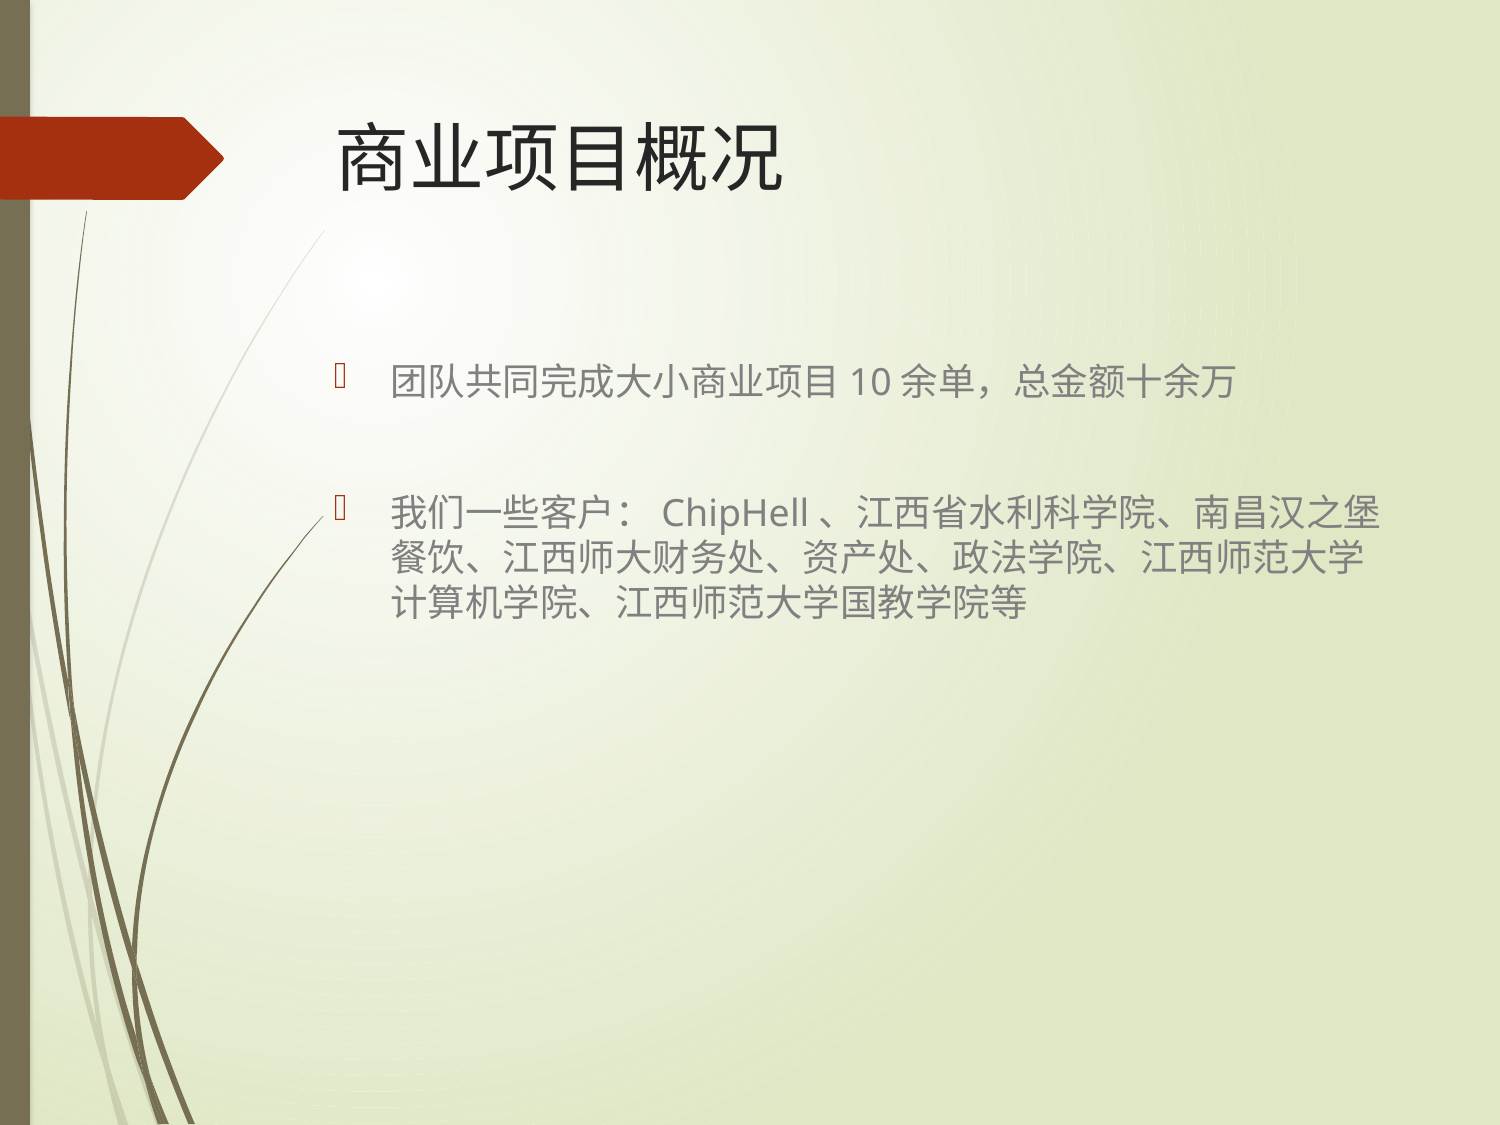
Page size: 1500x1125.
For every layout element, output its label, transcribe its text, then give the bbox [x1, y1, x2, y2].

title 商业项目概况 [319, 102, 1400, 313]
list 团队共同完成大小商业项目10余单，总金额十余万 我们一些客户：ChipHell、江西省水利科学院、南昌汉之堡餐饮、江西师大财务处、资产处、政法学院、江西师范大学计算机学院、江西师范大学国教学院等 [318, 350, 1400, 970]
